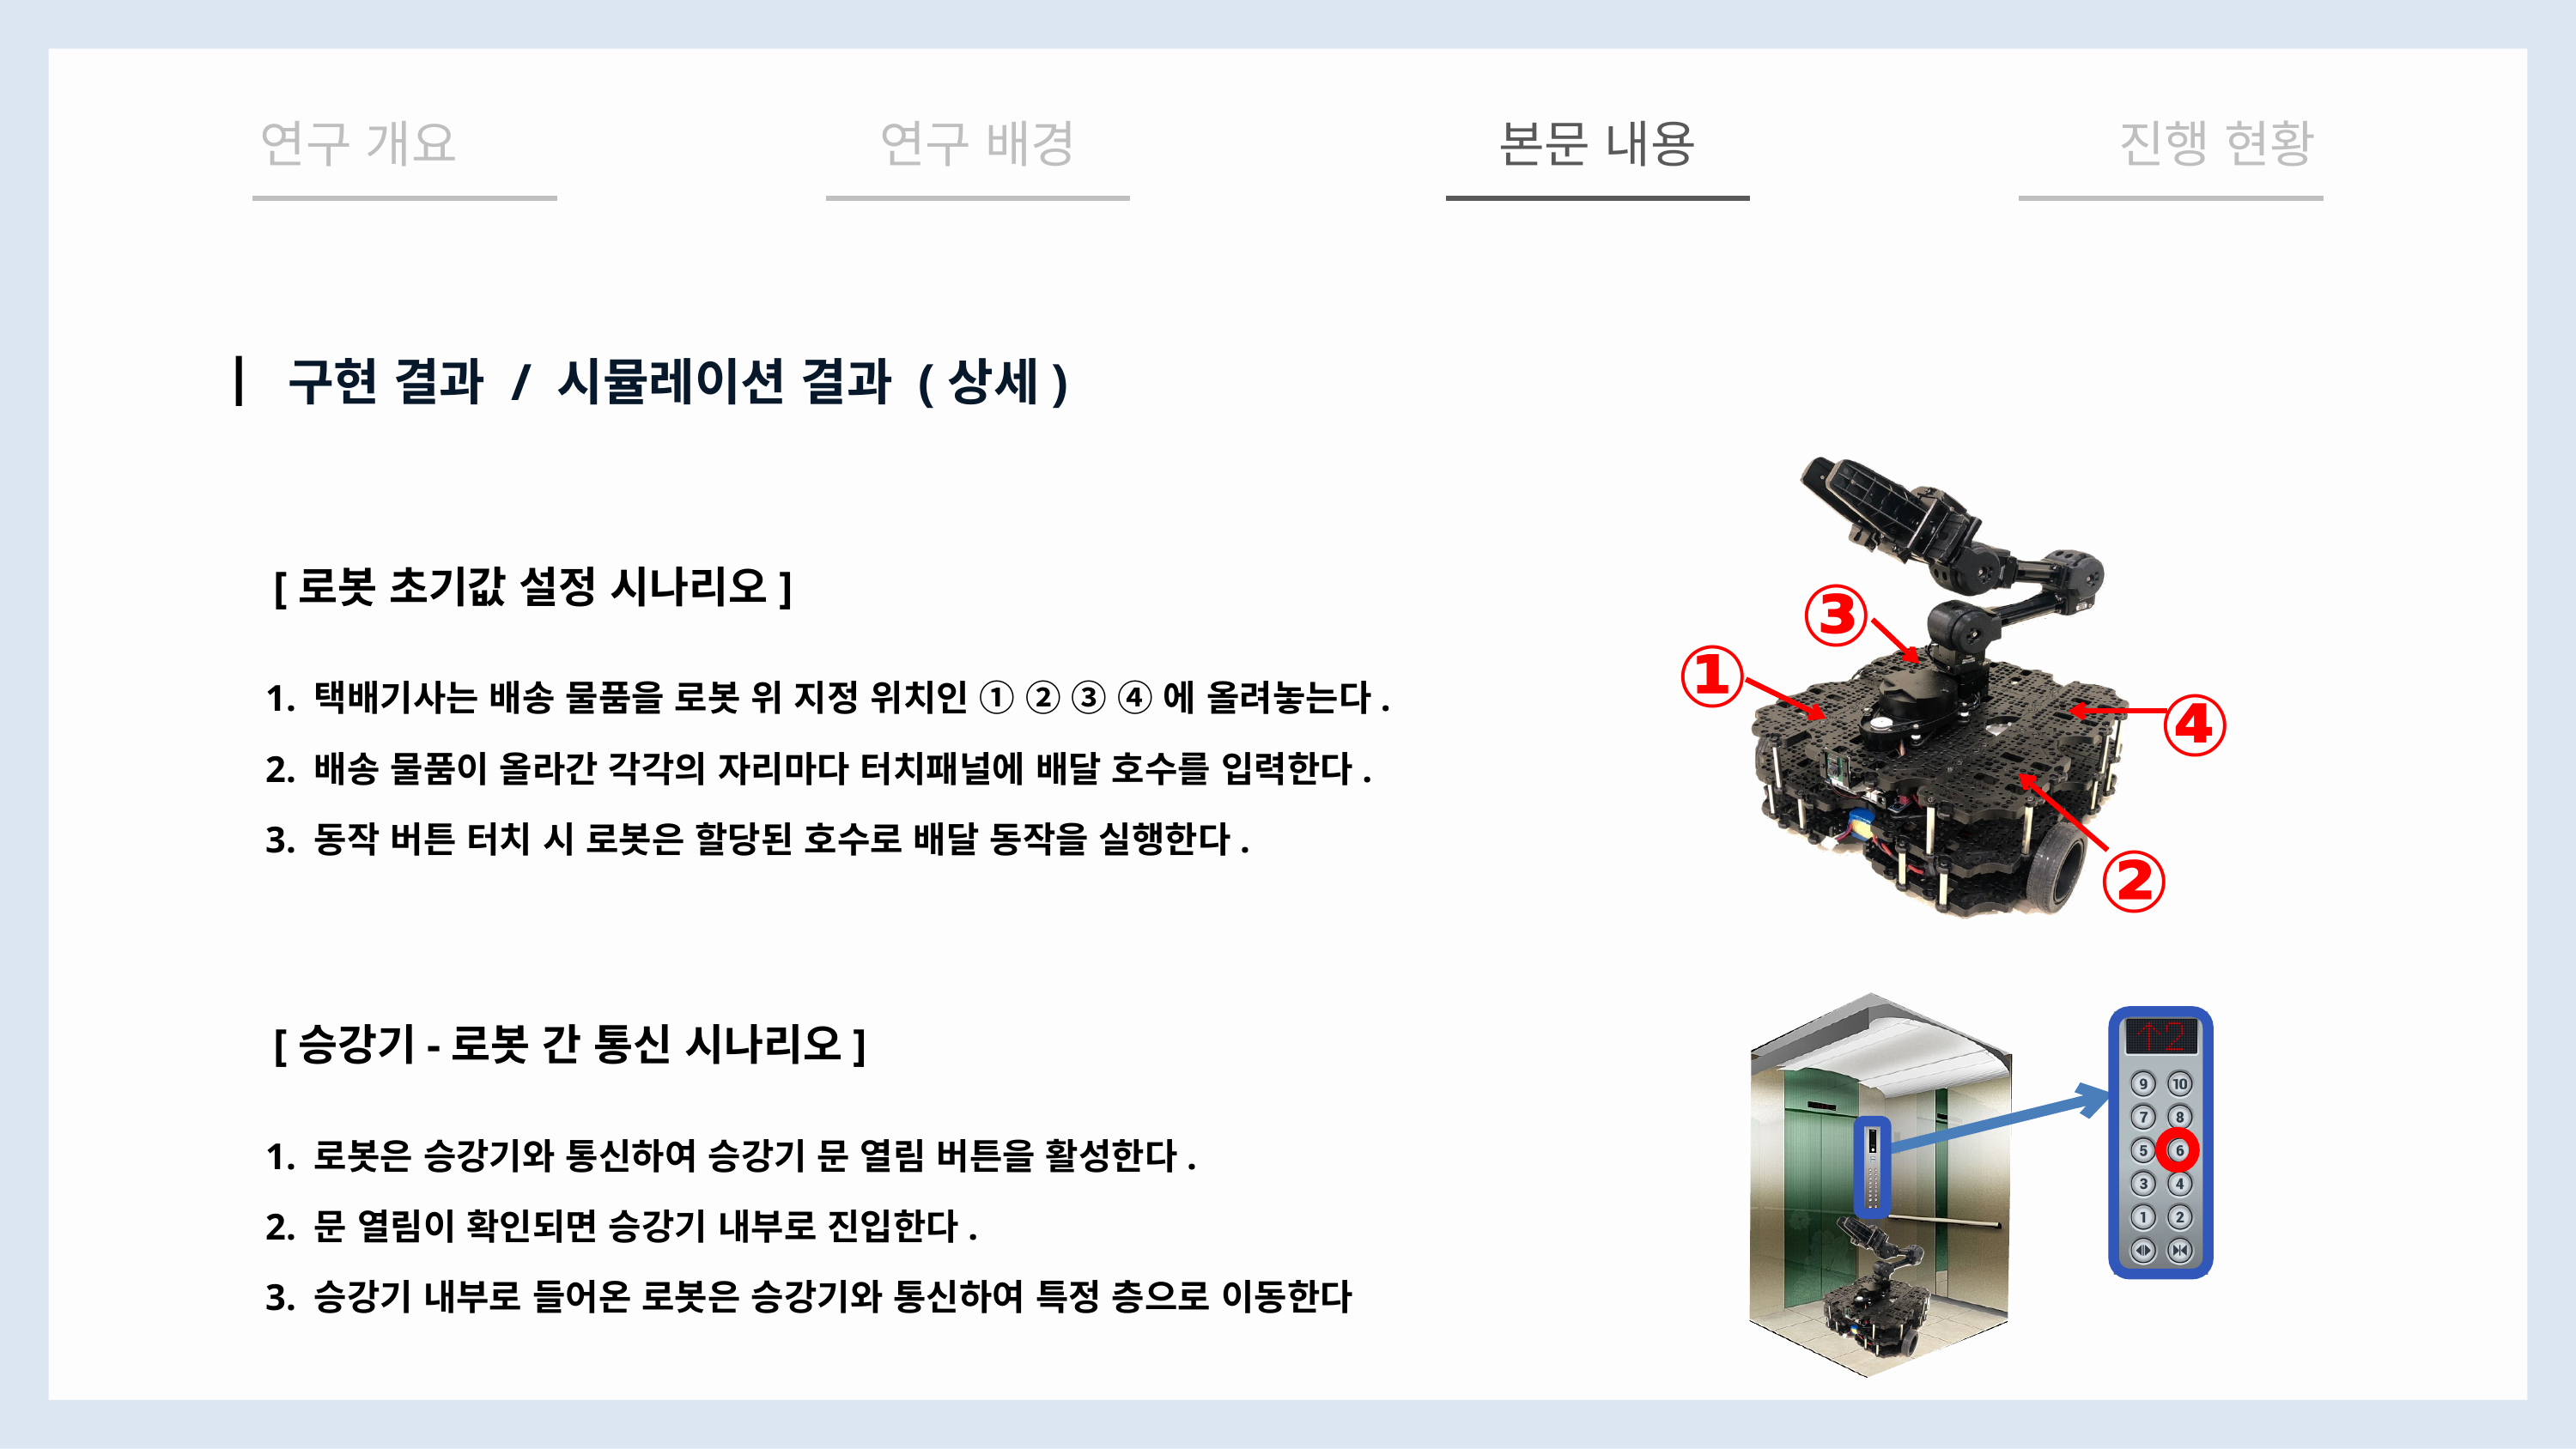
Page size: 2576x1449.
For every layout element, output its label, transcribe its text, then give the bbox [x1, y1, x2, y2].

text_box [0, 0, 2576, 1449]
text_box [252, 1011, 1578, 1322]
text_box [142, 106, 2434, 199]
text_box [252, 553, 1578, 864]
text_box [1663, 435, 2339, 930]
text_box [1749, 992, 2208, 1379]
text_box ┃ 구현 결과 / 시뮬레이션 결과 (상세) [201, 314, 1168, 417]
